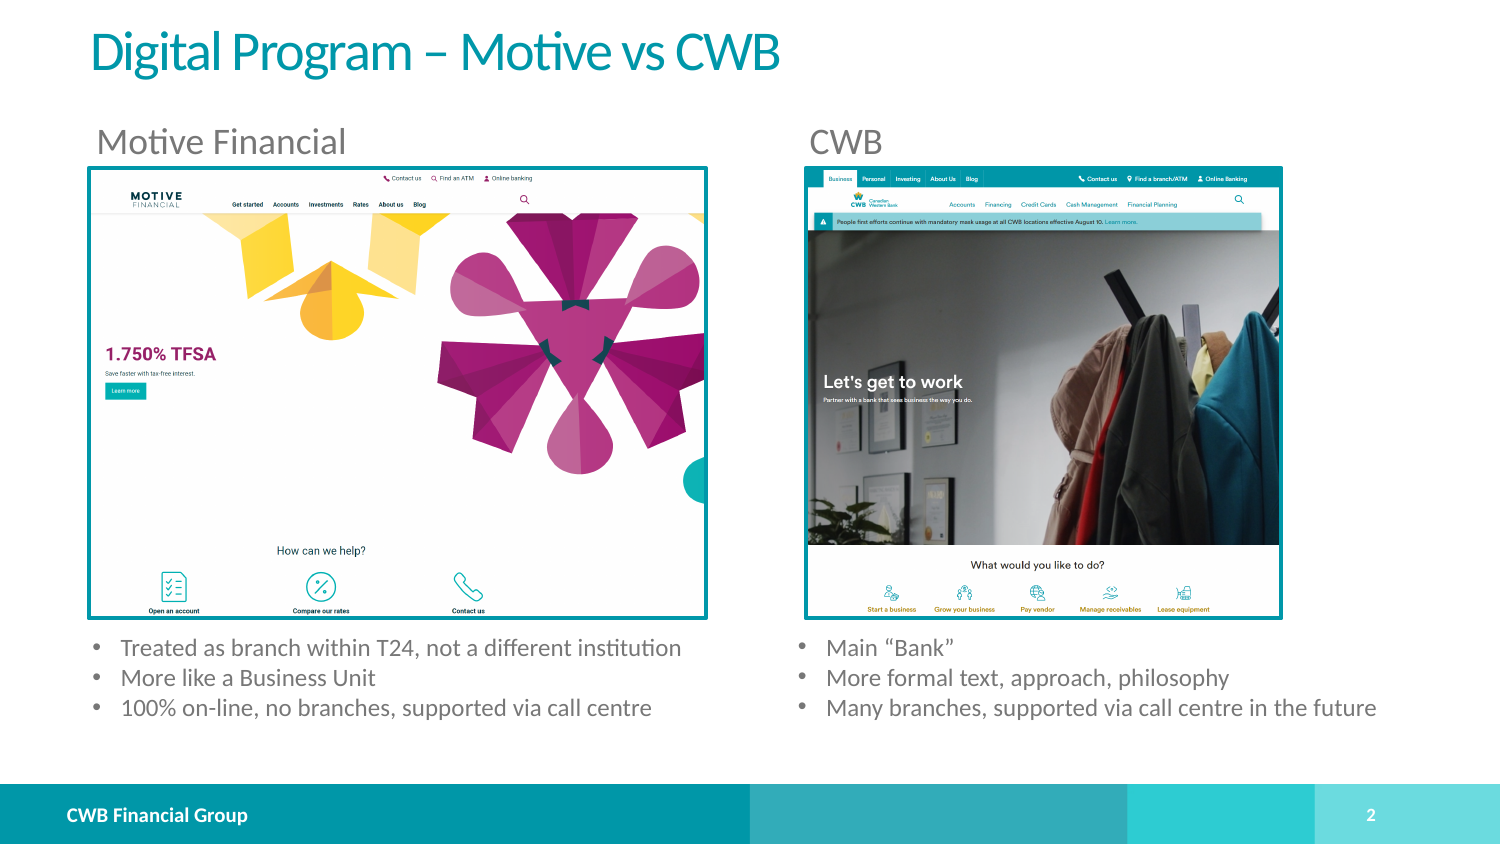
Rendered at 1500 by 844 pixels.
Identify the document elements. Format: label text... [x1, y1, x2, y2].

picture [0, 784, 1500, 844]
text_box Main “Bank” More formal text, approach, philosophy Many branches, supported via call centre in the future [783, 623, 1393, 729]
text_box Motive Financial [81, 109, 363, 170]
text_box Treated as branch within T24, not a different institution More like a Business Unit 100% on-line, no branches, supported via call centre [77, 624, 699, 729]
picture [90, 169, 704, 617]
text_box CWB [794, 109, 899, 170]
text_box Digital Program – Motive vs CWB [75, 7, 1435, 73]
picture [807, 169, 1280, 617]
